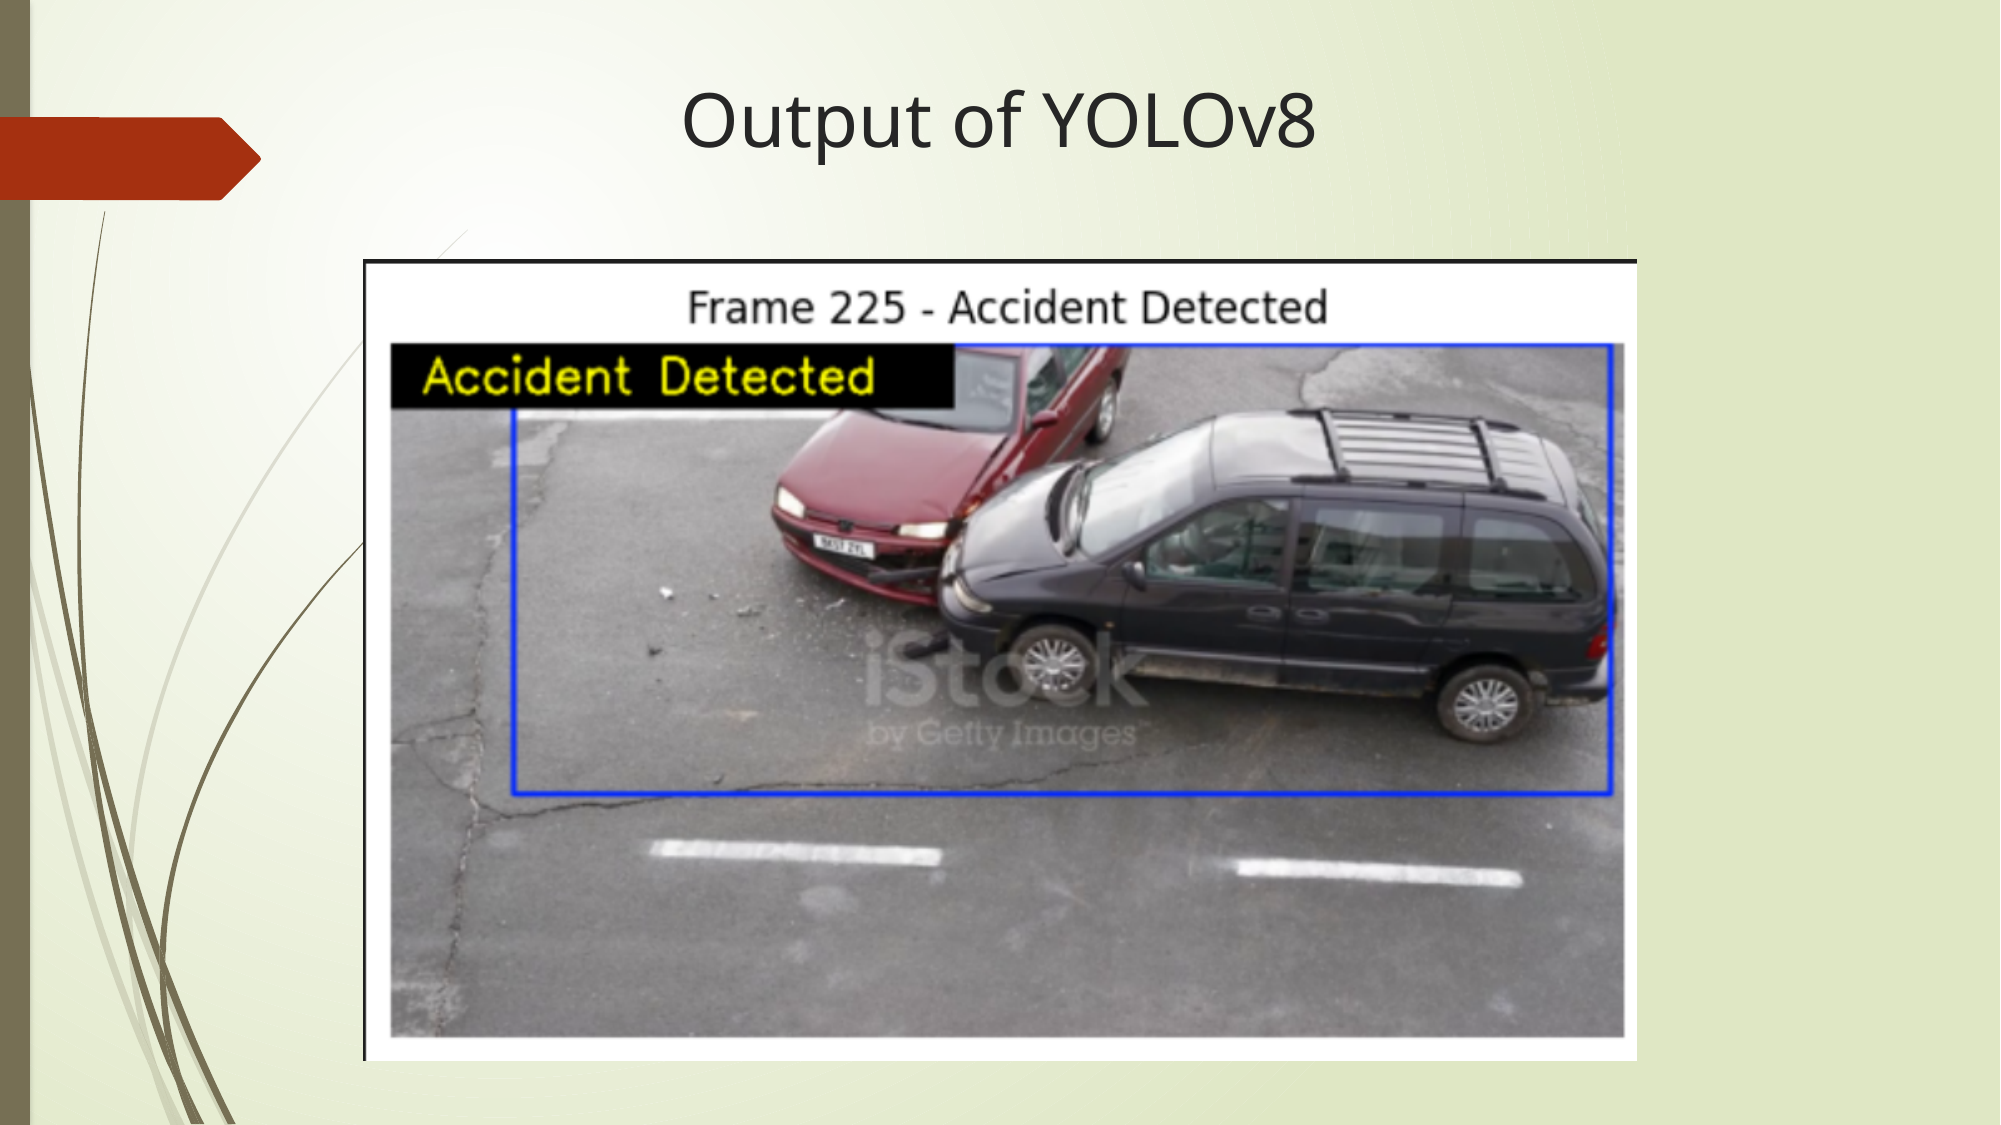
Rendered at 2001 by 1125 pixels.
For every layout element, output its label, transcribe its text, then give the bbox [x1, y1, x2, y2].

picture [363, 258, 1637, 1061]
title Output of YOLOv8 [269, 64, 1731, 275]
